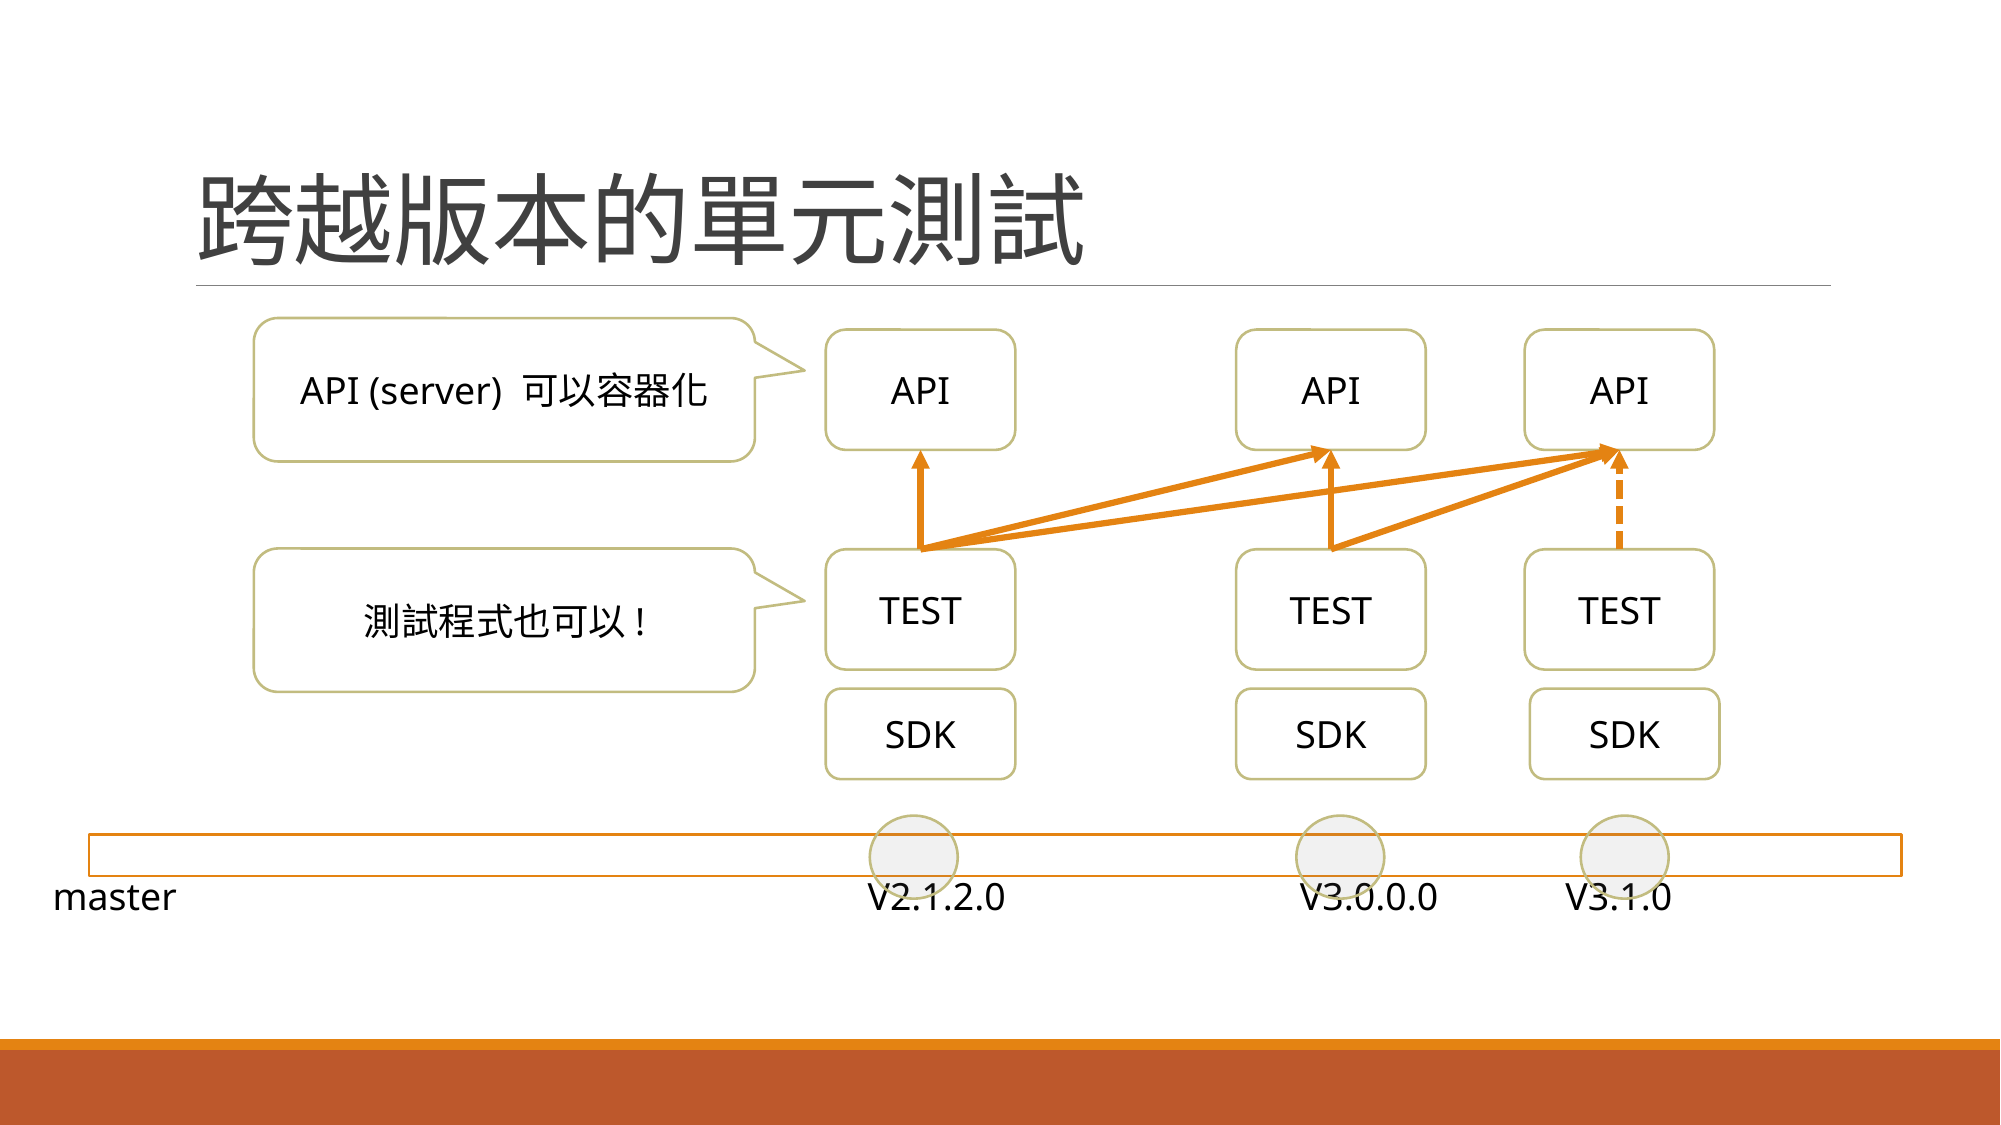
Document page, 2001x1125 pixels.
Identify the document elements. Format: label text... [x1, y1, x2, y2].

text_box API [1523, 328, 1716, 452]
text_box V3.1.0 [1550, 866, 1688, 926]
text_box [1295, 814, 1386, 900]
text_box TEST [1234, 559, 1428, 671]
text_box API (server) 可以容器化 [252, 316, 806, 463]
text_box TEST [1523, 547, 1716, 671]
text_box SDK [1234, 687, 1428, 781]
text_box SDK [1528, 687, 1721, 781]
text_box [88, 833, 875, 877]
text_box [1379, 833, 1586, 877]
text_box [920, 449, 1329, 550]
text_box [1579, 814, 1671, 900]
text_box SDK [824, 687, 1017, 781]
text_box V3.0.0.0 [1285, 866, 1454, 926]
text_box [952, 833, 1302, 877]
text_box [1663, 833, 1903, 877]
text_box master [38, 866, 192, 926]
text_box 測試程式也可以! [252, 547, 806, 694]
text_box API [1234, 328, 1428, 445]
text_box API [824, 328, 1017, 452]
text_box TEST [824, 547, 1017, 671]
title 跨越版本的單元測試 [180, 47, 1830, 285]
text_box V2.1.2.0 [852, 866, 1021, 926]
text_box [868, 814, 960, 900]
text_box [1330, 449, 1618, 550]
